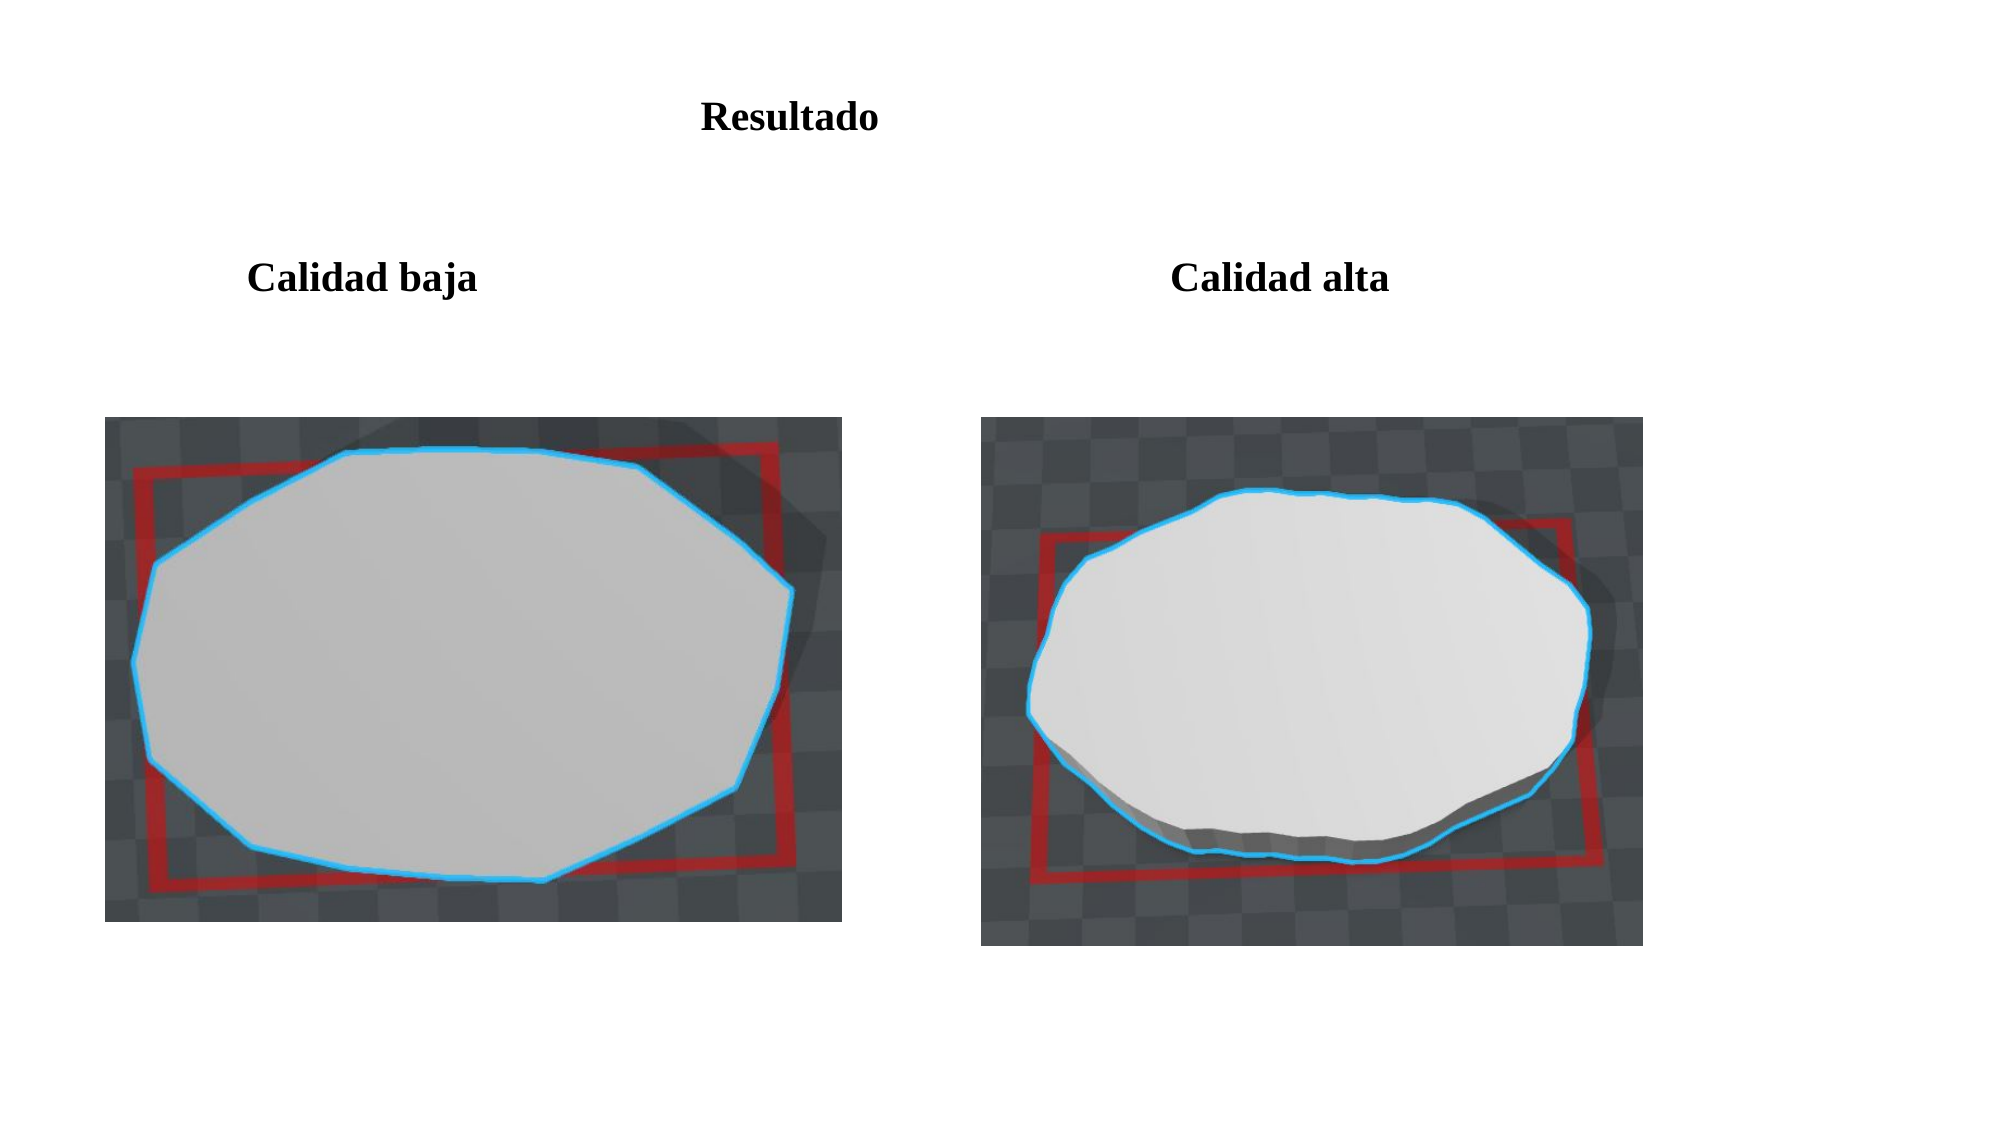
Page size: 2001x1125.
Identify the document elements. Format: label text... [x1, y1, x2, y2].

text_box Calidad baja [231, 242, 494, 353]
text_box Resultado [685, 81, 895, 241]
text_box Calidad alta [1155, 242, 1405, 353]
picture [981, 417, 1643, 946]
picture [105, 417, 842, 922]
